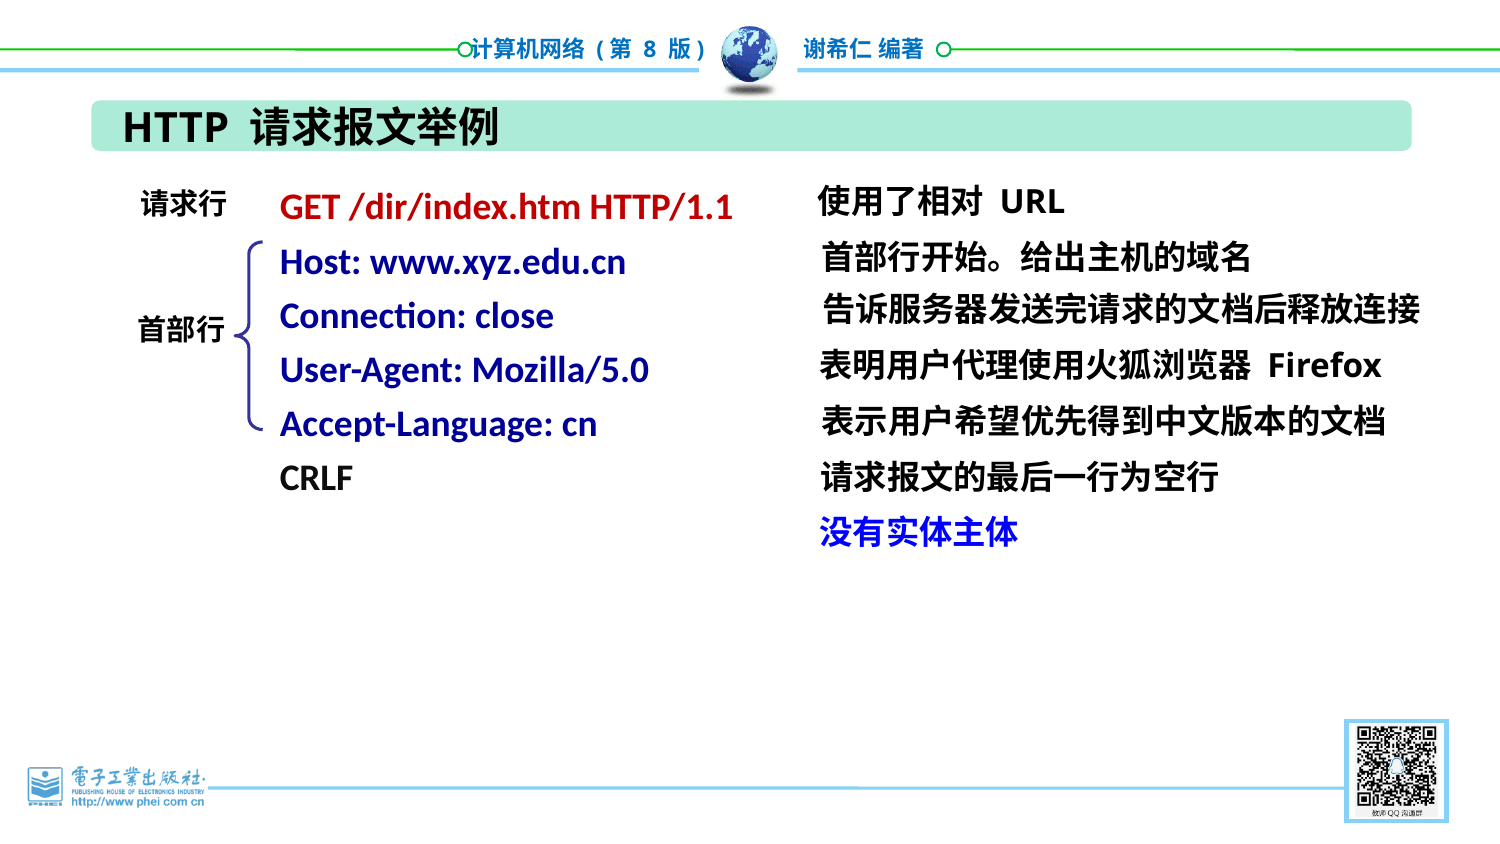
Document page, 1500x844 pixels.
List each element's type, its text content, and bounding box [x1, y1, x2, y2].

text_box 告诉服务器发送完请求的文档后释放连接 [807, 280, 1436, 336]
text_box GET /dir/index.htm HTTP/1.1 Host: www.xyz.edu.cn Connection: close User-Agent: Mozilla/5.0 Accept-Language: cn CRLF [265, 166, 823, 506]
text_box HTTP 请求报文举例 [107, 93, 516, 159]
picture [719, 24, 779, 100]
text_box 请求报文的最后一行为空行 [806, 448, 1235, 504]
text_box 表示用户希望优先得到中文版本的文档 [807, 393, 1403, 448]
text_box [235, 241, 263, 430]
text_box 首部行开始。给出主机的域名 [806, 229, 1269, 284]
text_box [516, 100, 1412, 151]
text_box 没有实体主体 [804, 503, 1035, 559]
text_box 表明用户代理使用火狐浏览器 Firefox [804, 336, 1398, 392]
picture [1355, 724, 1438, 817]
text_box [91, 100, 107, 152]
picture [23, 764, 208, 809]
text_box 首部行 [122, 303, 241, 354]
text_box 请求行 [125, 178, 243, 228]
text_box 使用了相对 URL [803, 173, 1081, 228]
